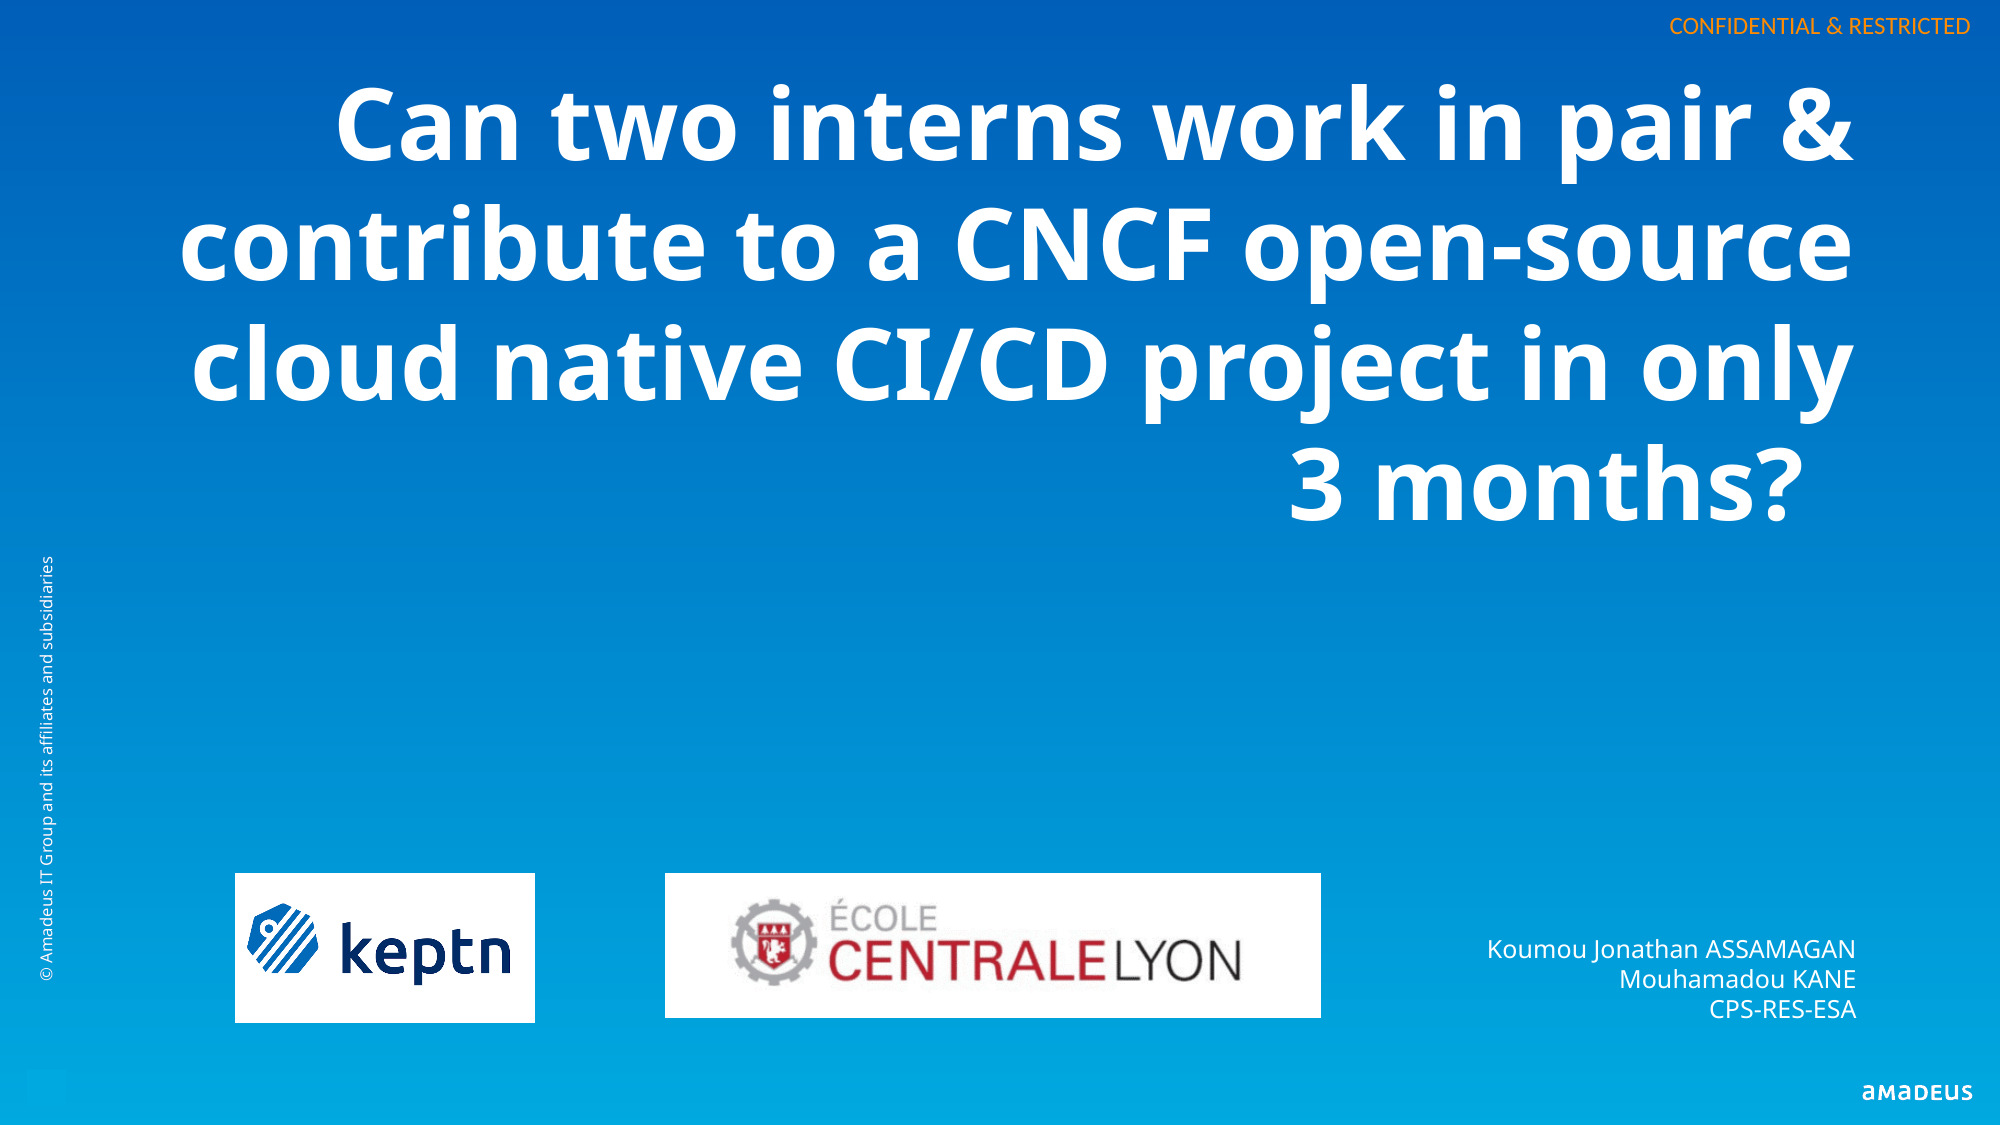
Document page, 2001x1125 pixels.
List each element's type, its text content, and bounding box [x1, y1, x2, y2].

list Koumou Jonathan ASSAMAGAN Mouhamadou KANE CPS-RES-ESA [1441, 904, 1872, 1032]
picture [666, 874, 1320, 1017]
title Can two interns work in pair & contribute to a CNCF open-source cloud native CI/CD project in only 3 months? [121, 159, 1872, 549]
picture [236, 874, 534, 1022]
